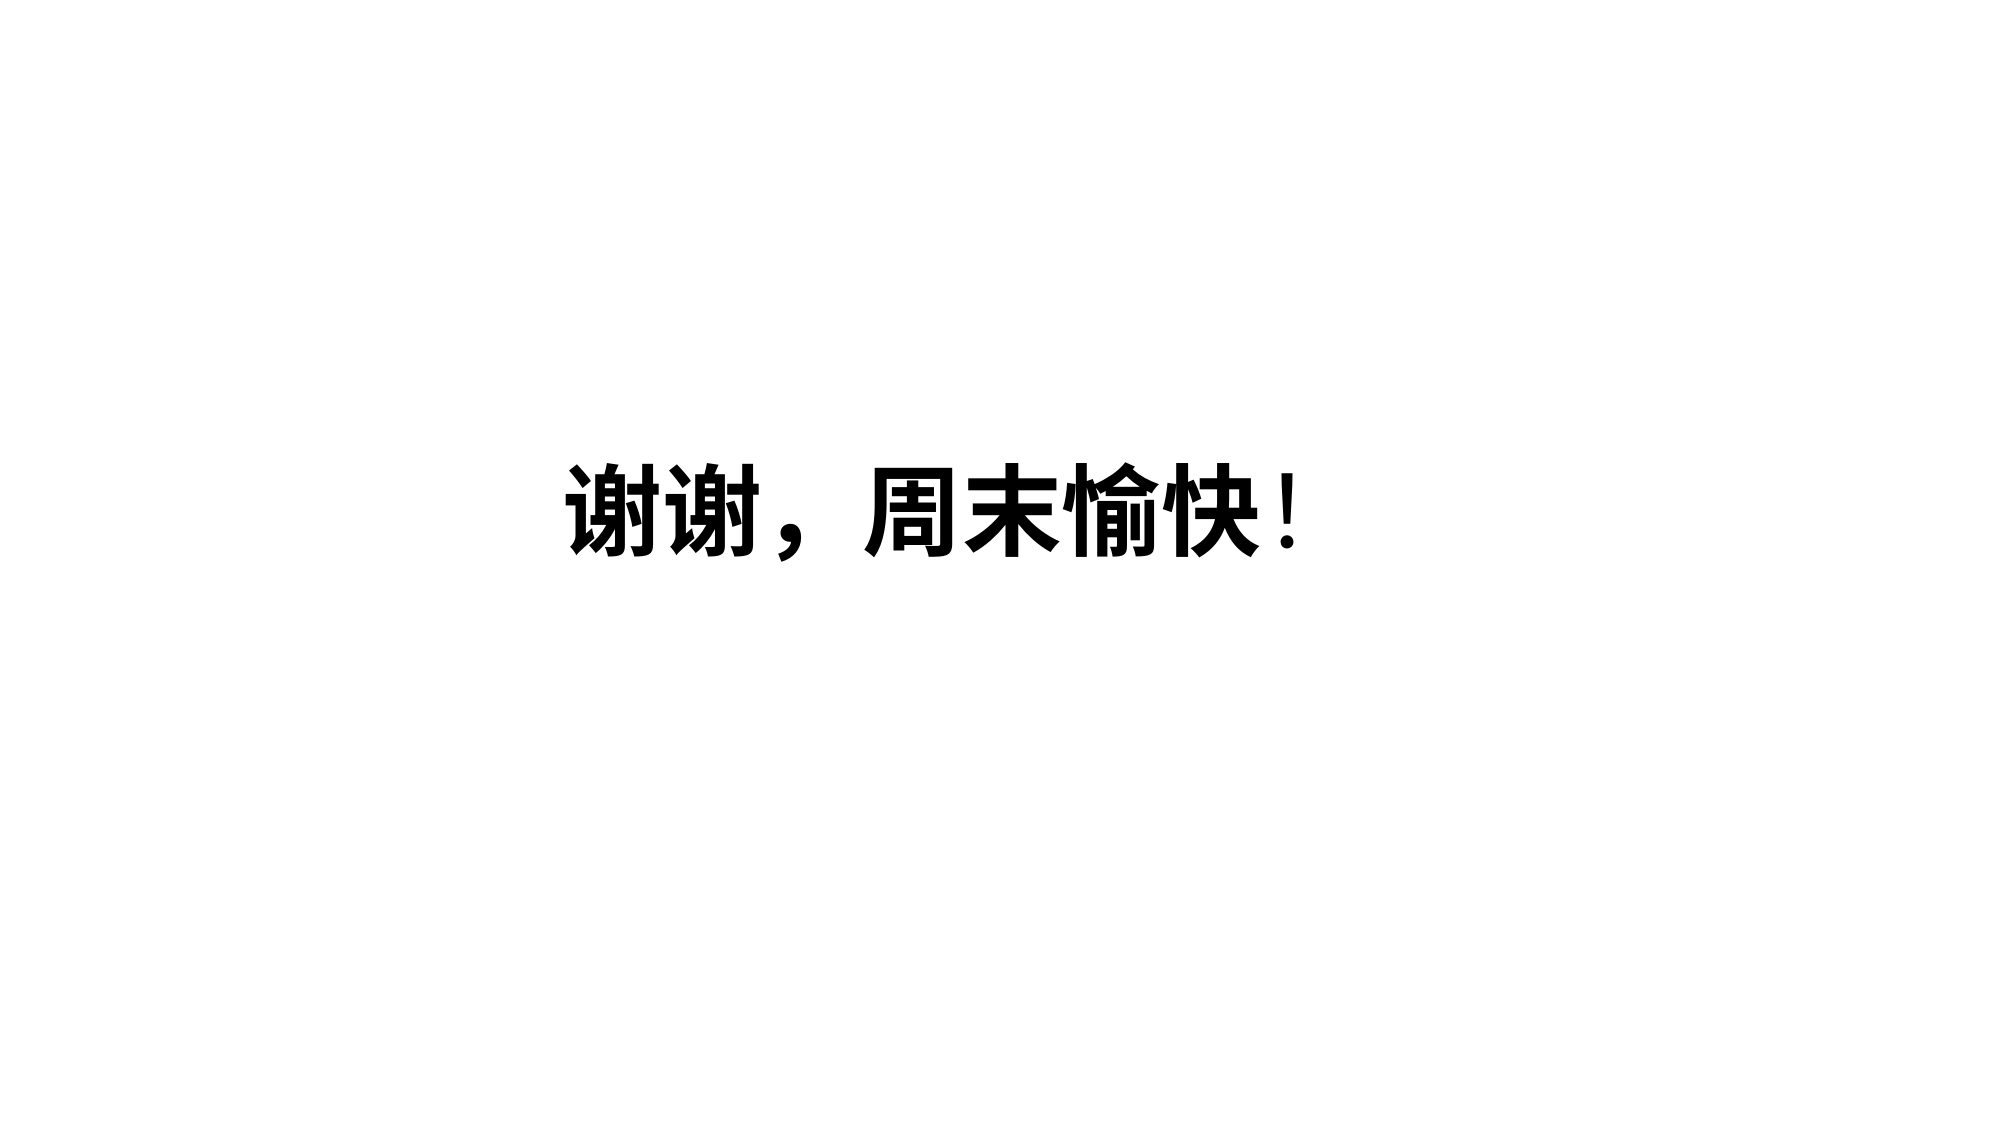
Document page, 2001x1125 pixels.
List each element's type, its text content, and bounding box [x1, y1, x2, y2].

title 谢谢，周末愉快！ [174, 205, 1750, 576]
